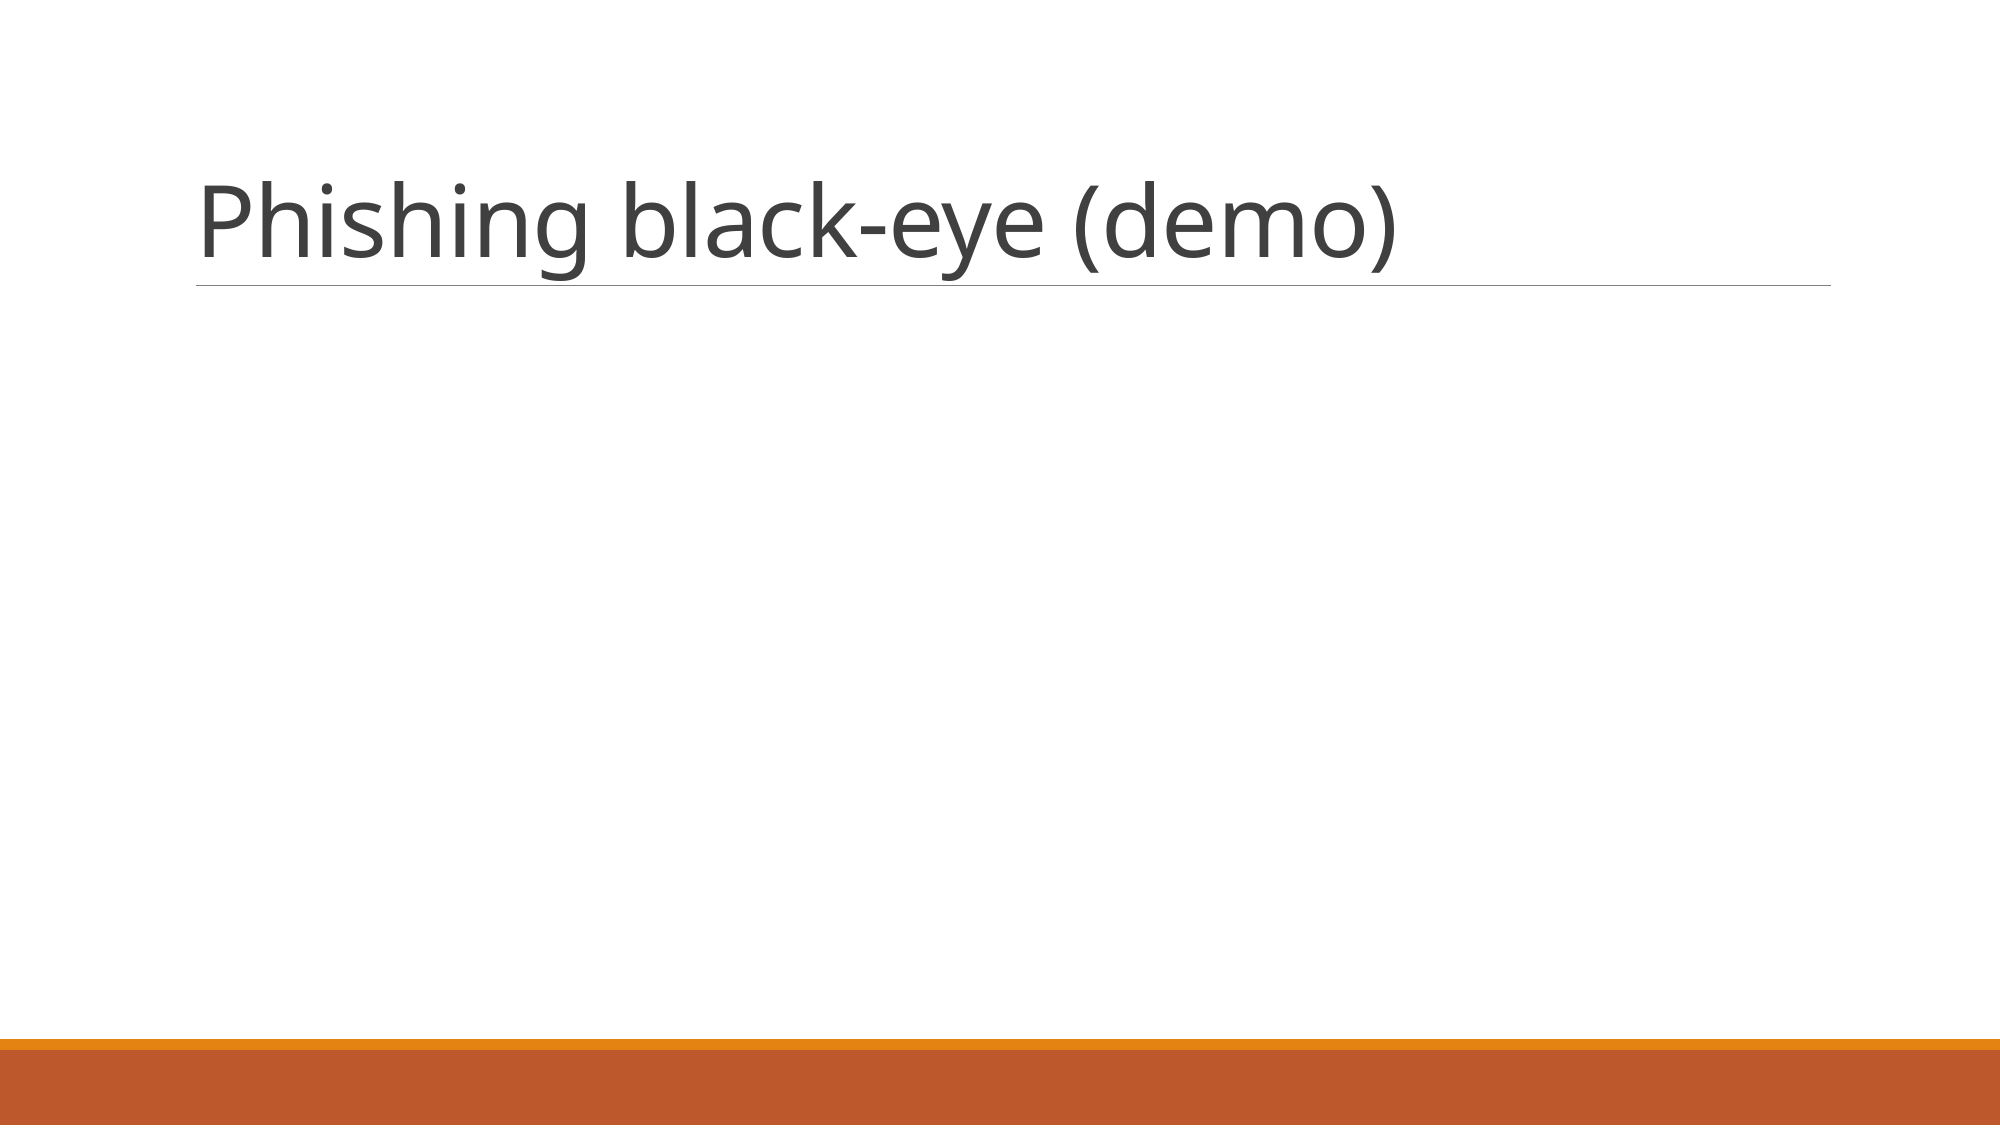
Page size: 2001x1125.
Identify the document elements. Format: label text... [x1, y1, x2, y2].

title Phishing black-eye (demo) [180, 47, 1830, 285]
